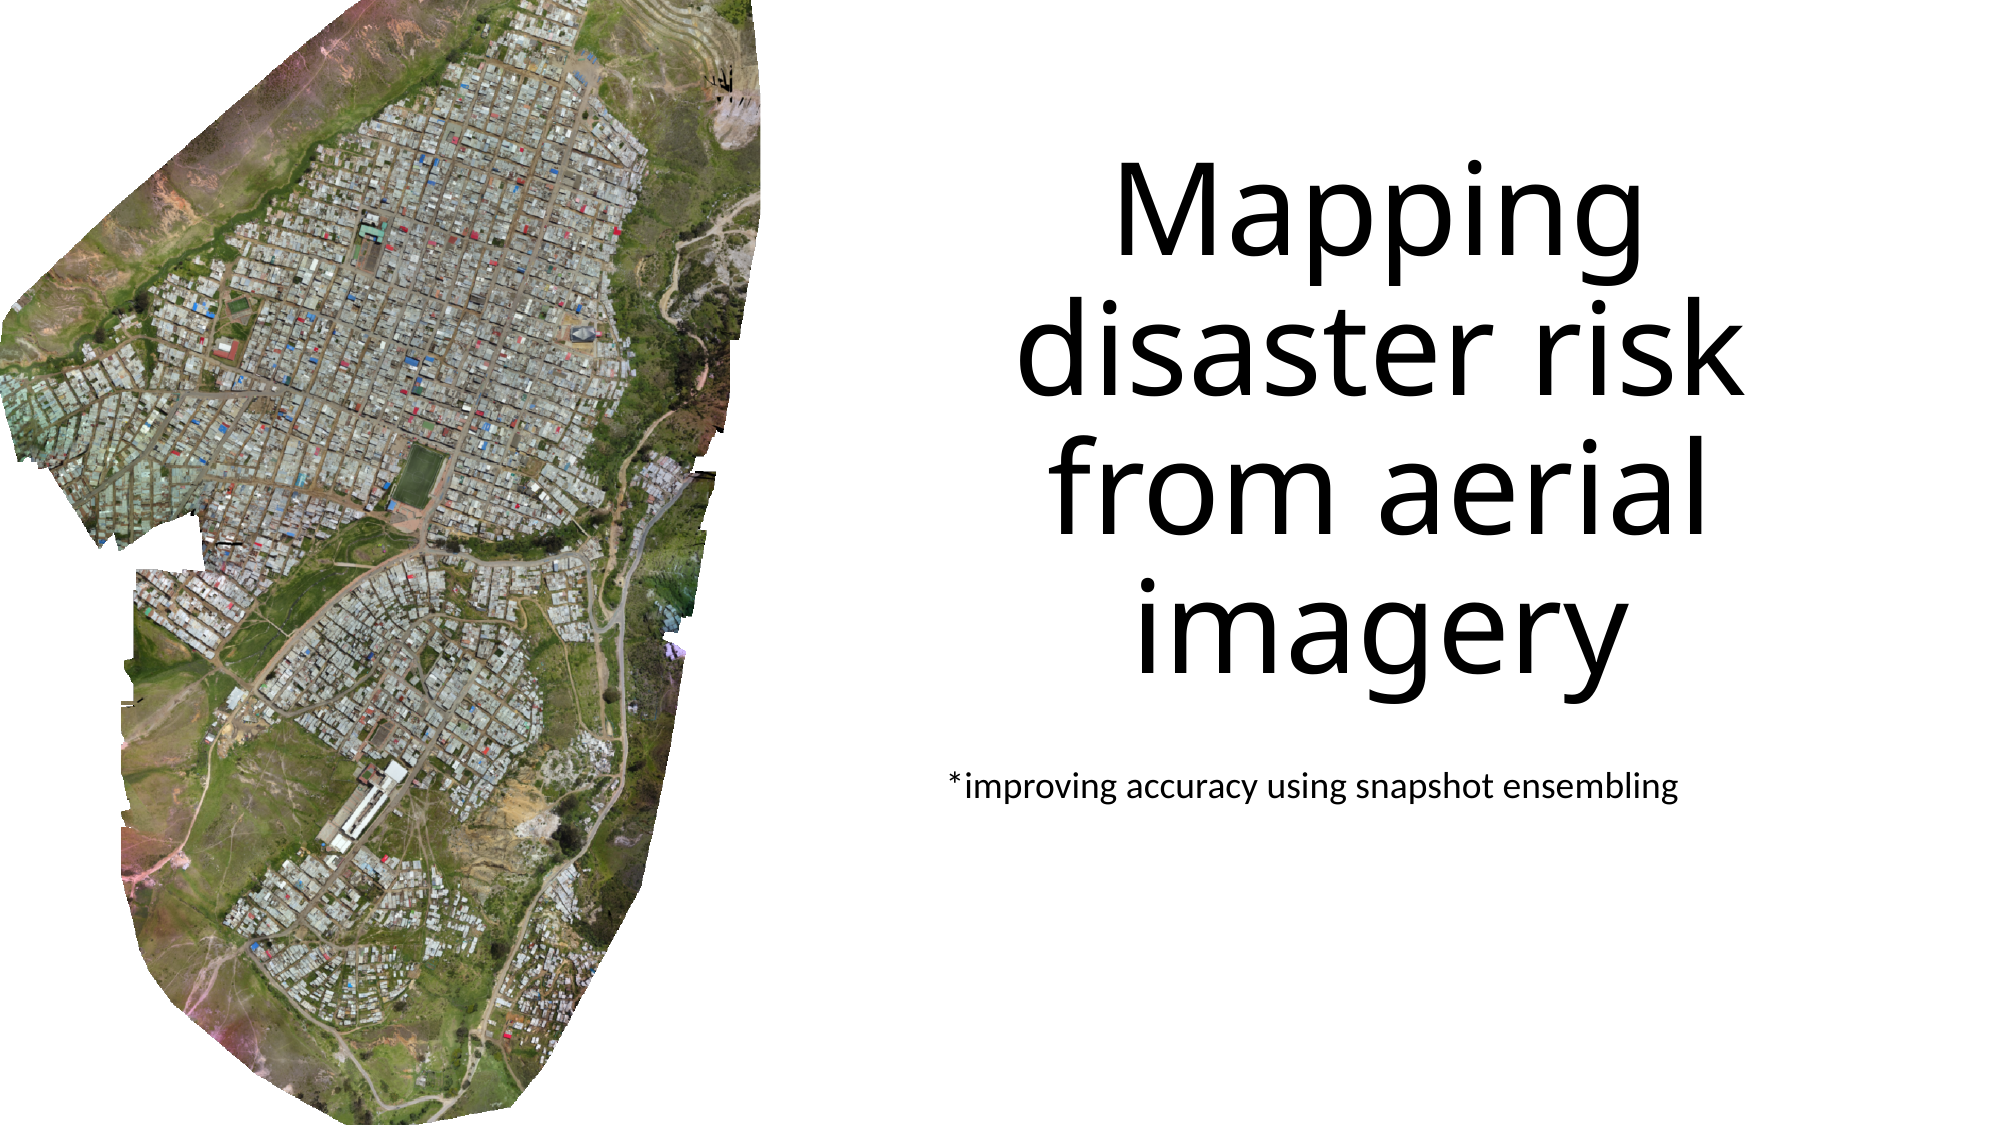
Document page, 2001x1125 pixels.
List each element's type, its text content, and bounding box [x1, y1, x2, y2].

text_box *improving accuracy using snapshot ensembling [930, 753, 1695, 814]
title Mapping disaster risk from aerial imagery [867, 104, 1894, 710]
picture [0, 0, 761, 1125]
